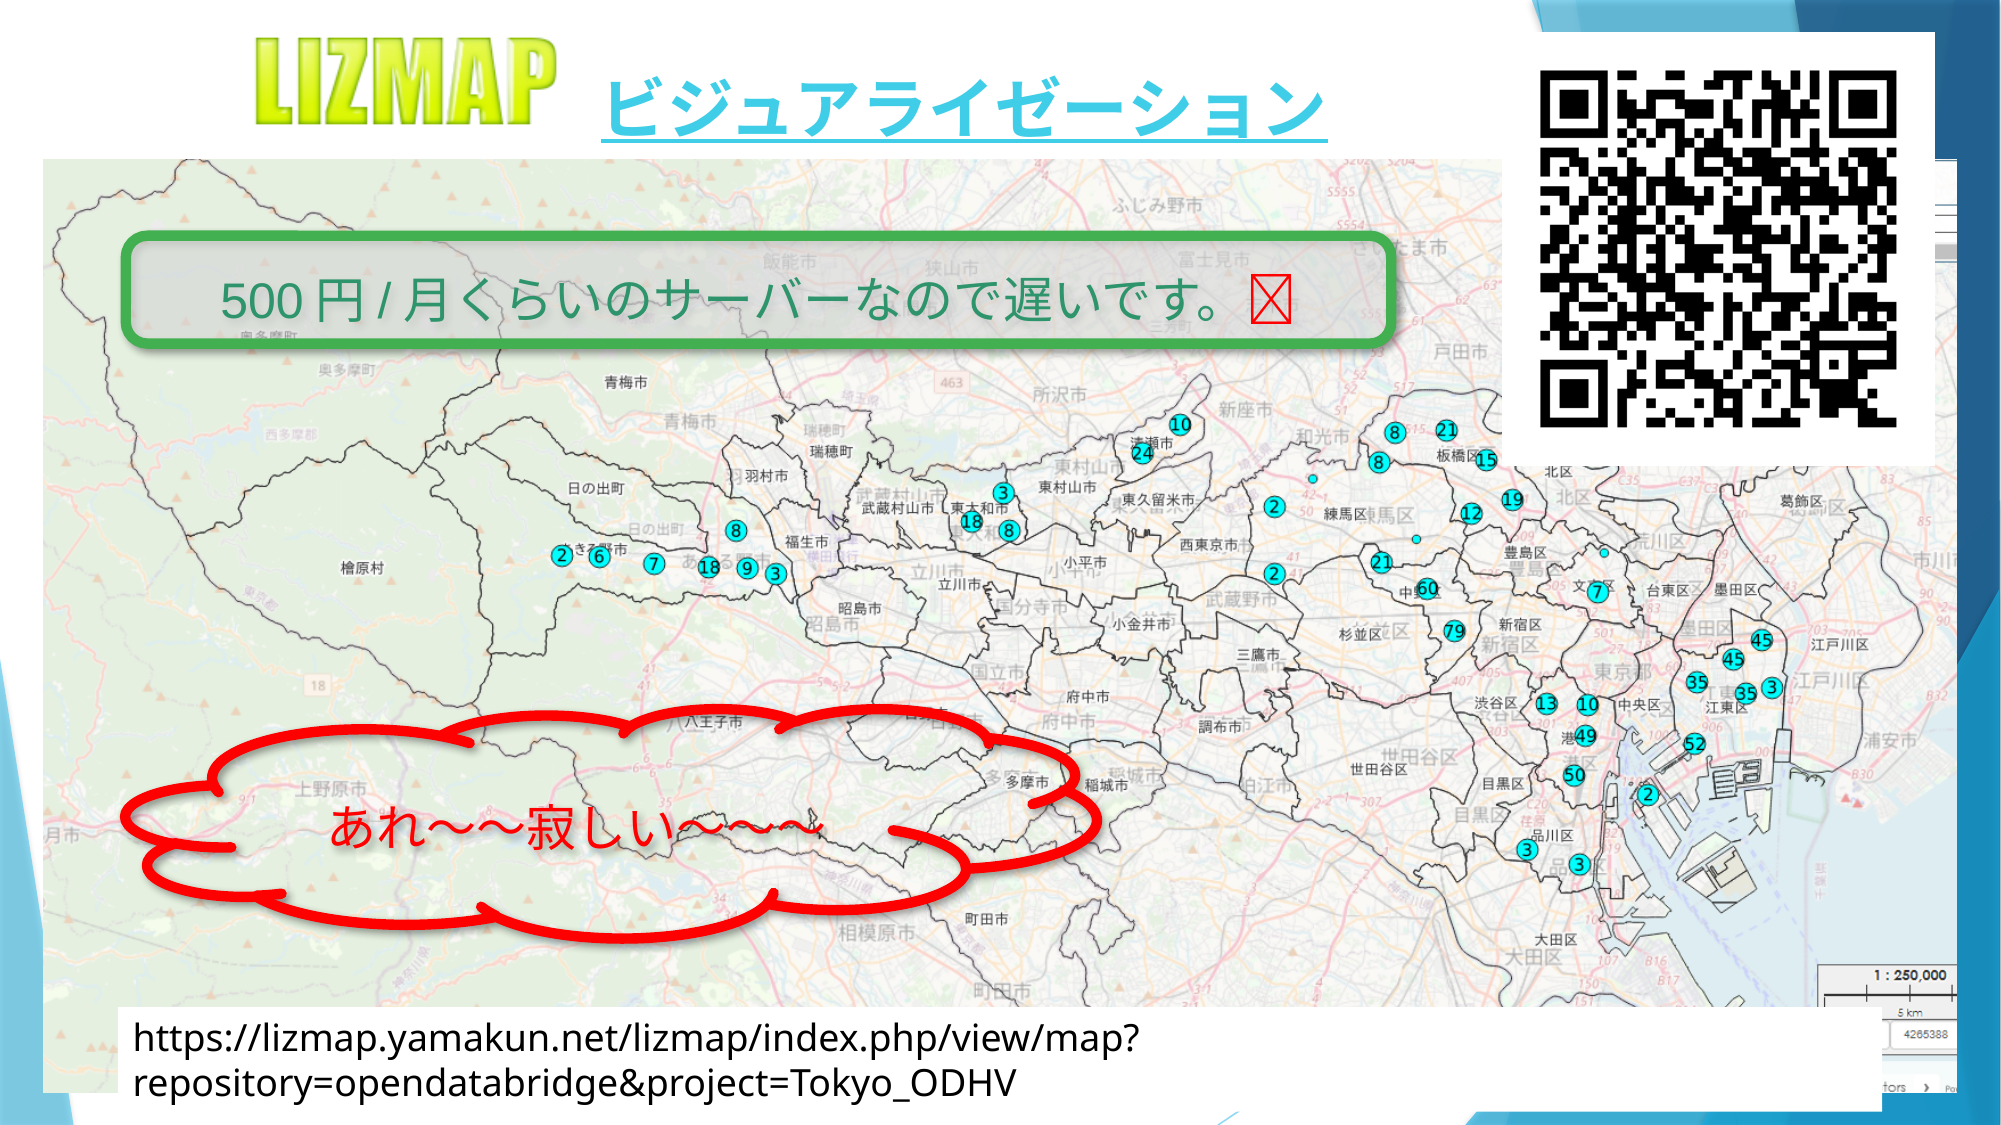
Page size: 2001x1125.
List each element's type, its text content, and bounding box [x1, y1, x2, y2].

text_box ビジュアライゼーション [570, 11, 1390, 157]
picture [42, 32, 1958, 1093]
text_box https://lizmap.yamakun.net/lizmap/index.php/view/map?repository=opendatabridge&project=Tokyo_ODHV [117, 1104, 1883, 1112]
picture [243, 5, 567, 157]
